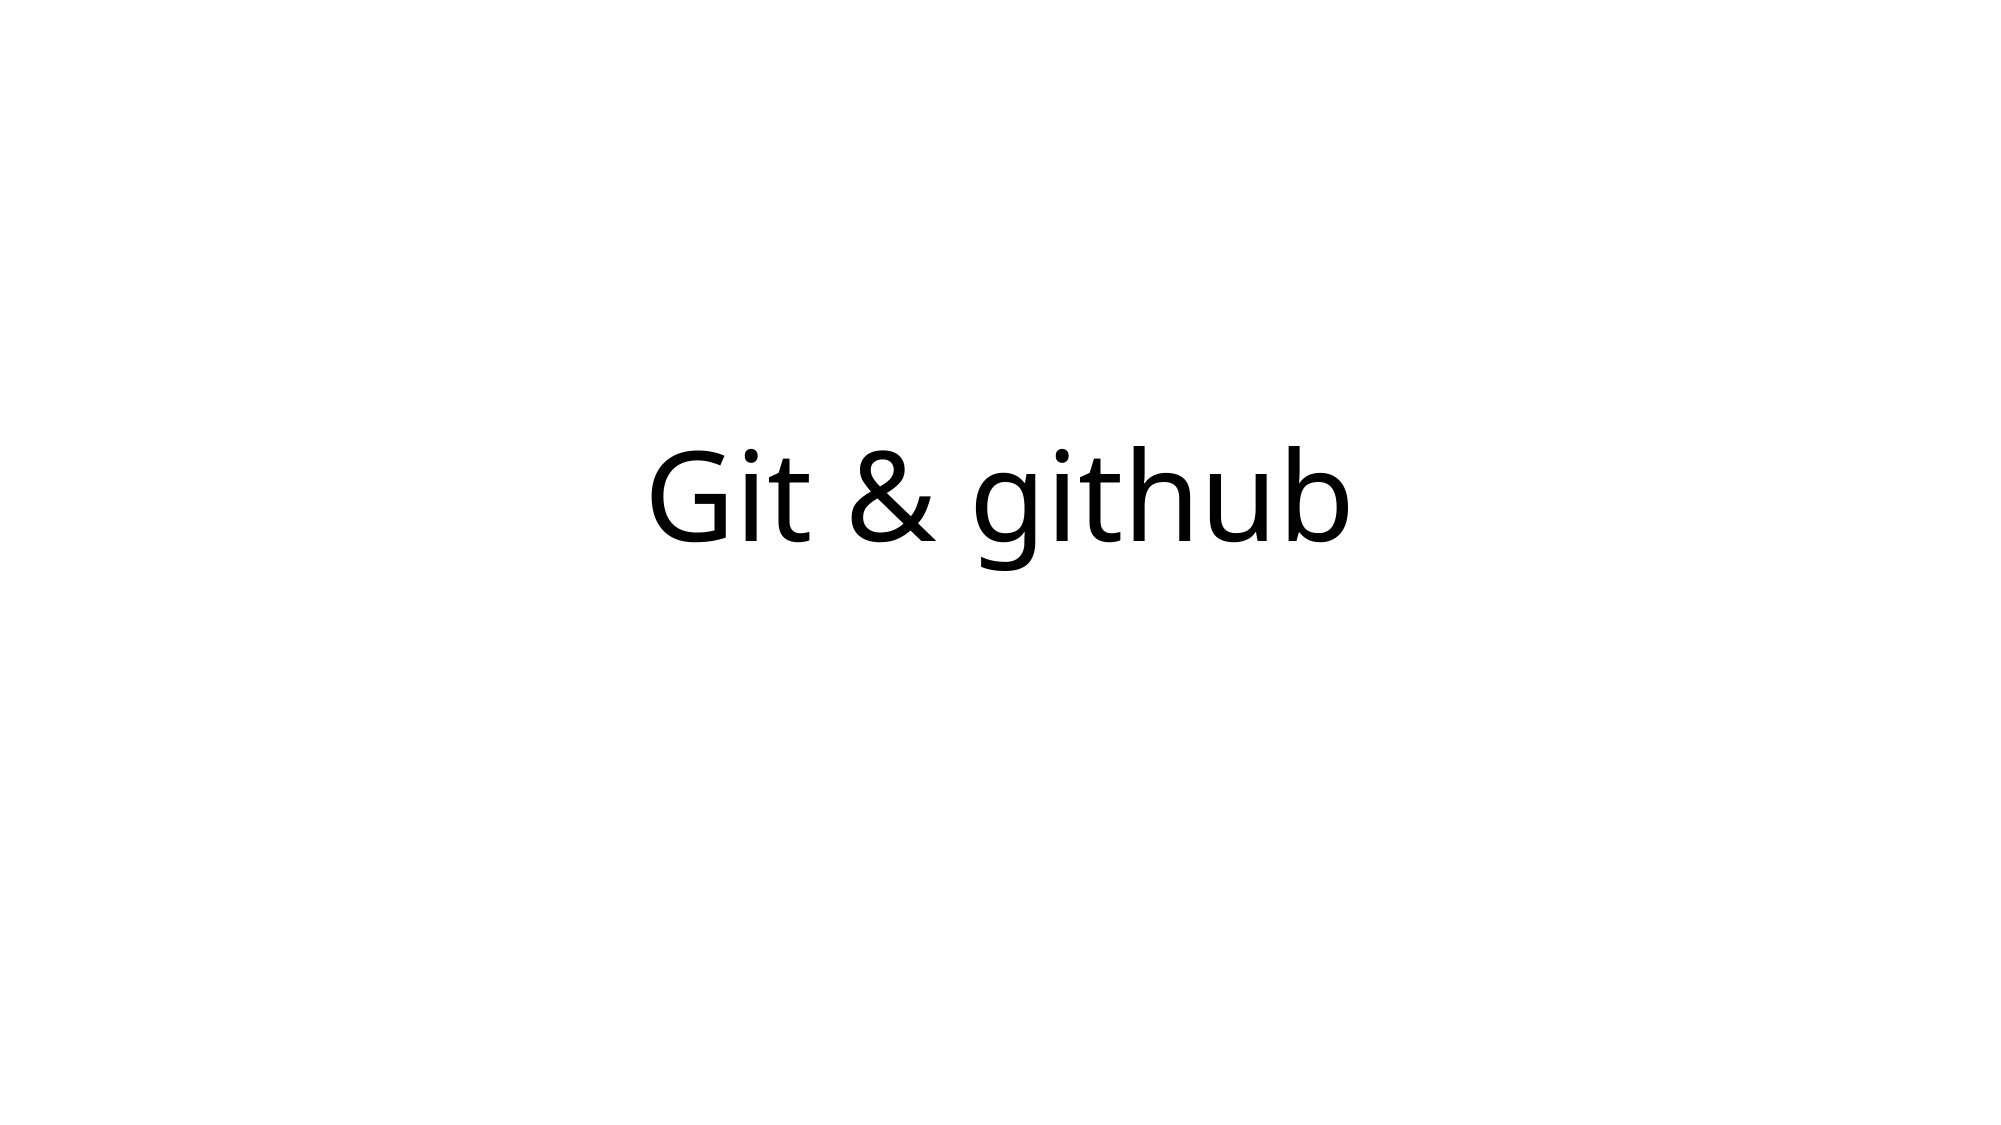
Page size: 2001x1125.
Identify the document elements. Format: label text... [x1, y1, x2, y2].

title Git & github [249, 184, 1750, 576]
